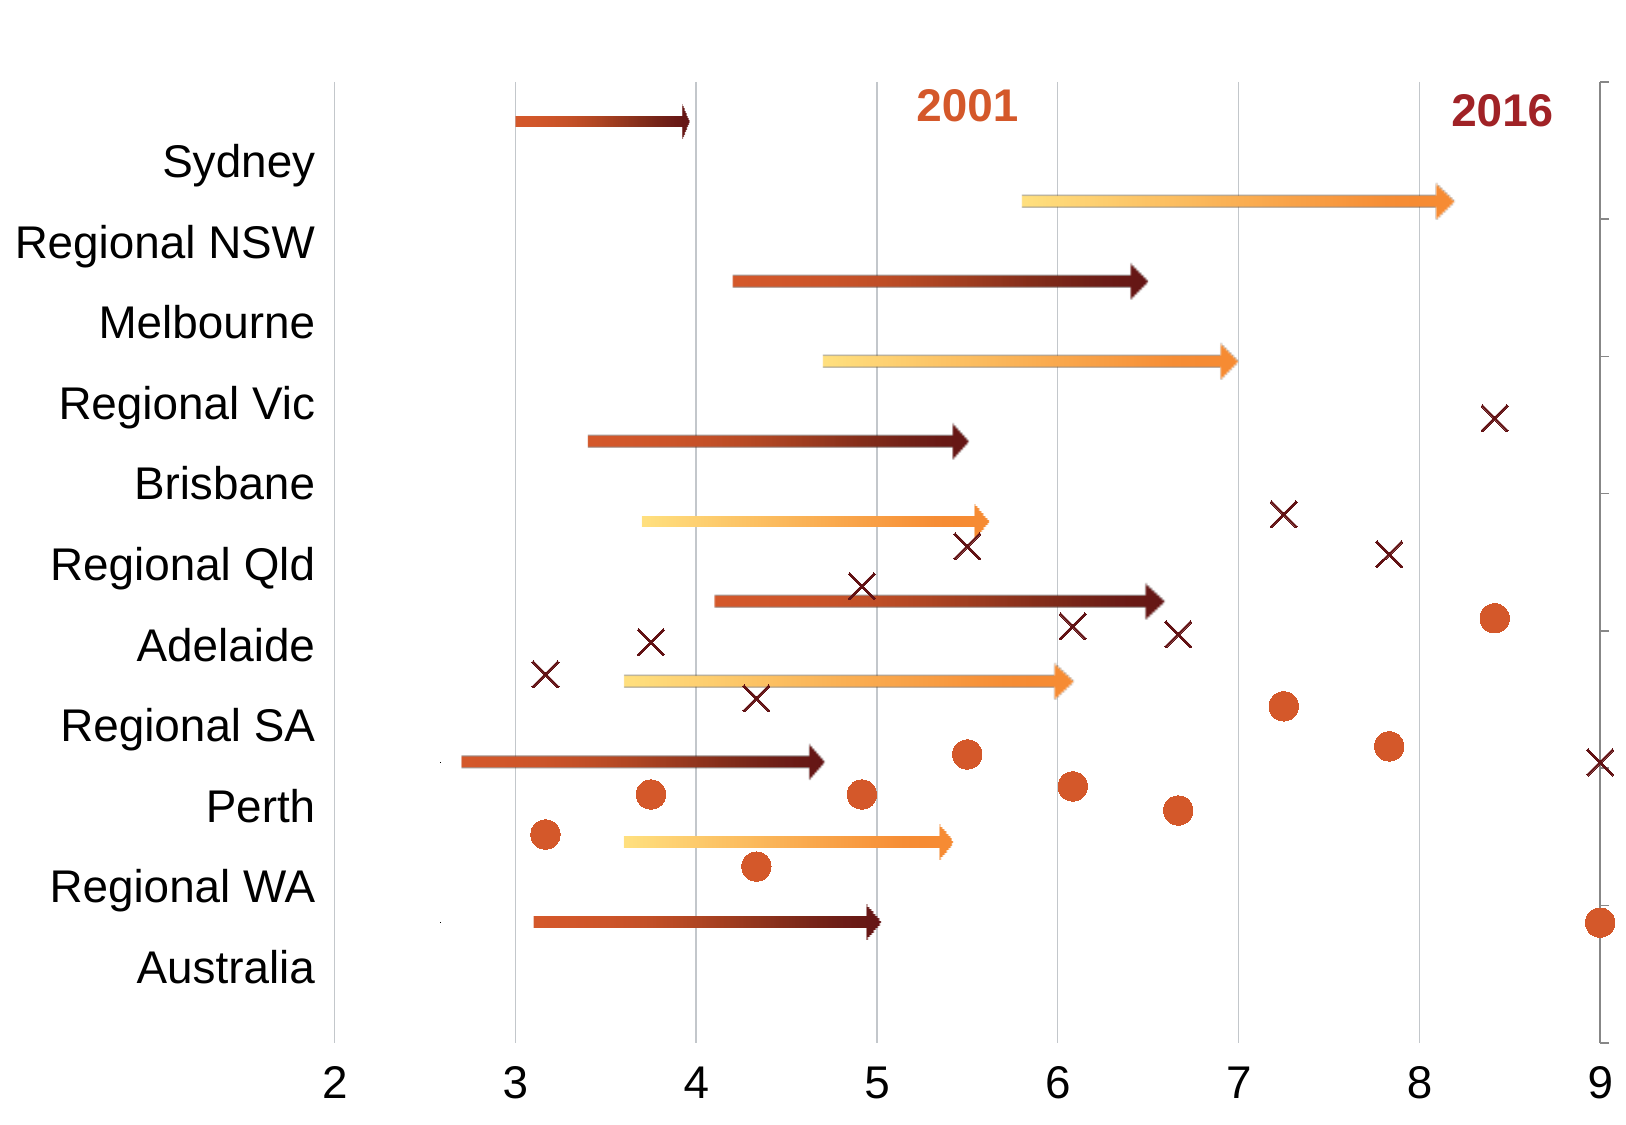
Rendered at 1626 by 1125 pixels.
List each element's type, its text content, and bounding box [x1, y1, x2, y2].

chart [230, 0, 1625, 1125]
text_box Regional Qld [13, 534, 225, 590]
text_box Adelaide [13, 615, 225, 671]
text_box Sydney [13, 131, 225, 187]
text_box Perth [13, 776, 225, 832]
text_box Regional Vic [13, 373, 225, 429]
text_box Regional NSW [13, 212, 225, 268]
text_box Brisbane [13, 454, 225, 510]
text_box Regional SA [13, 695, 225, 751]
text_box Regional WA [13, 857, 225, 913]
text_box Australia [13, 937, 225, 993]
text_box Melbourne [13, 292, 225, 348]
